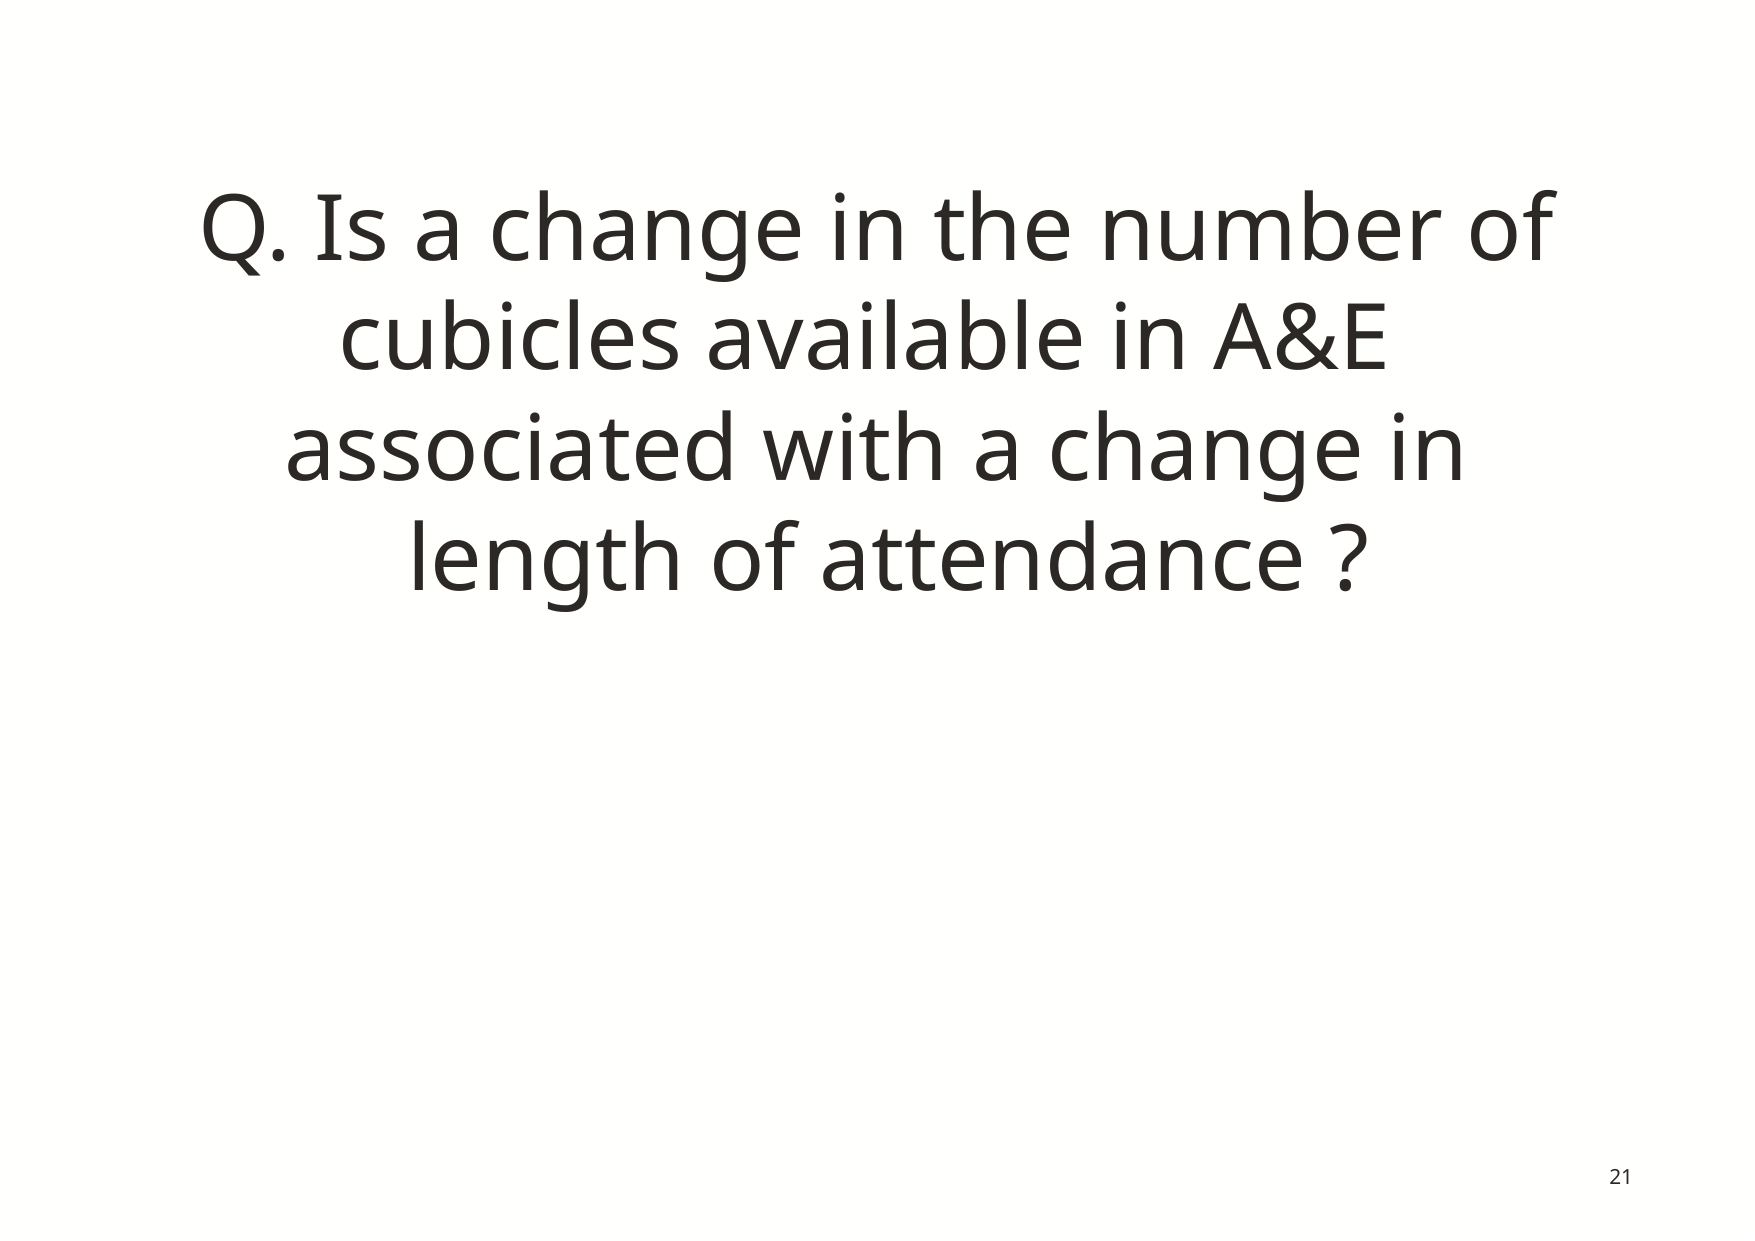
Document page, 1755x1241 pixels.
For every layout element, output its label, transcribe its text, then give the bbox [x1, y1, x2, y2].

list [38, 335, 1716, 1152]
slide_number 21 [1526, 1151, 1645, 1211]
title Q. Is a change in the number of cubicles available in A&E associated with a change in length of attendance ? [109, 95, 1645, 335]
